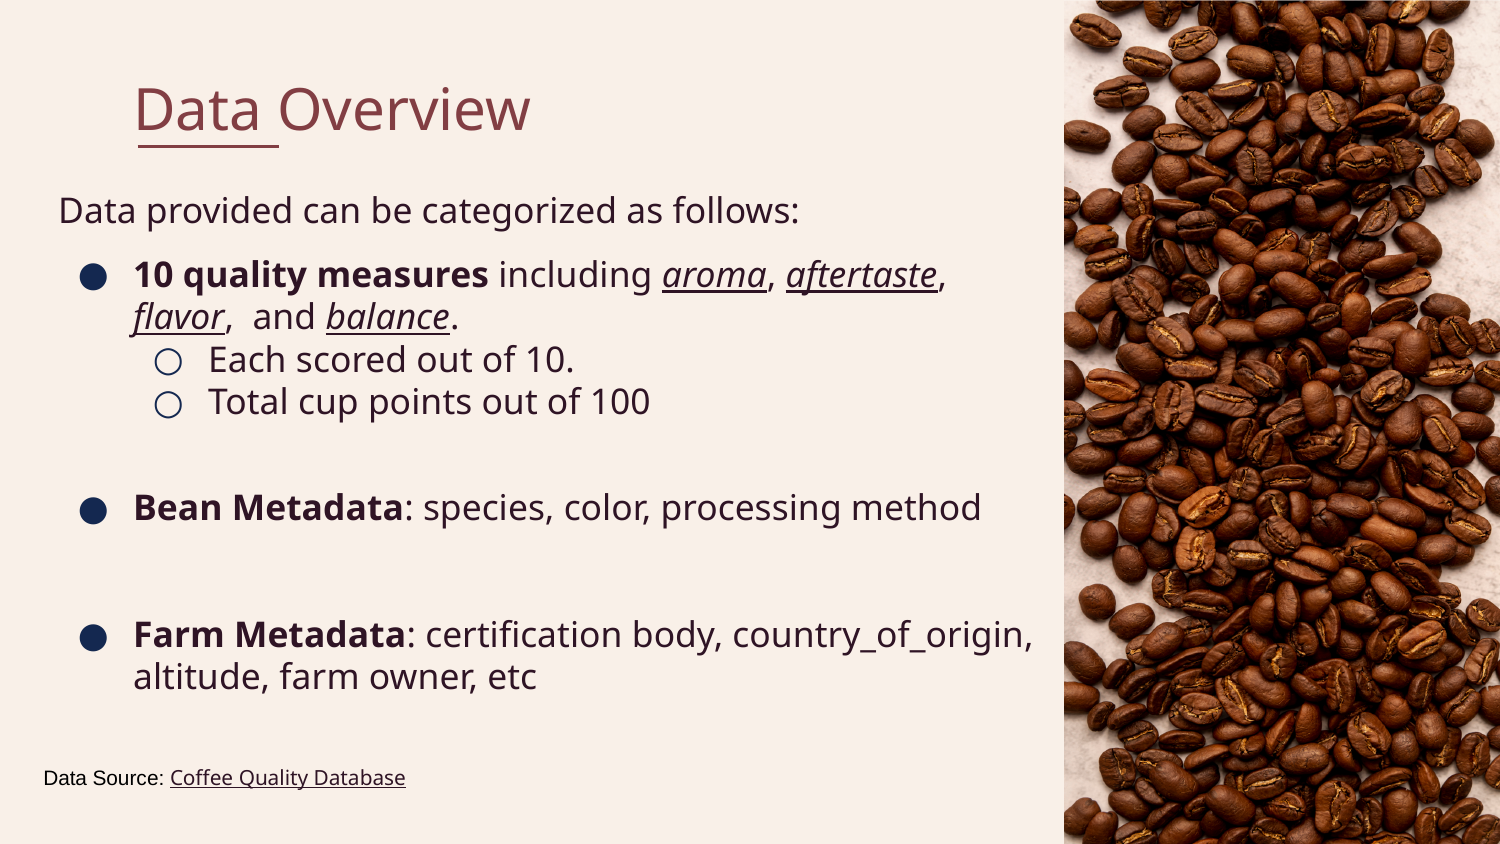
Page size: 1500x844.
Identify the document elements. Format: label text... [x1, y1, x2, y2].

list Data provided can be categorized as follows: 10 quality measures including aroma, aftertaste, flavor, and balance. Each scored out of 10. Total cup points out of 100 Bean Metadata: species, color, processing method Farm Metadata: certification body, country_of_origin, altitude, farm owner, etc [43, 173, 1054, 750]
title Data Overview [118, 56, 1064, 151]
picture [860, 2, 1500, 843]
text_box Data Source: Coffee Quality Database [28, 749, 422, 814]
